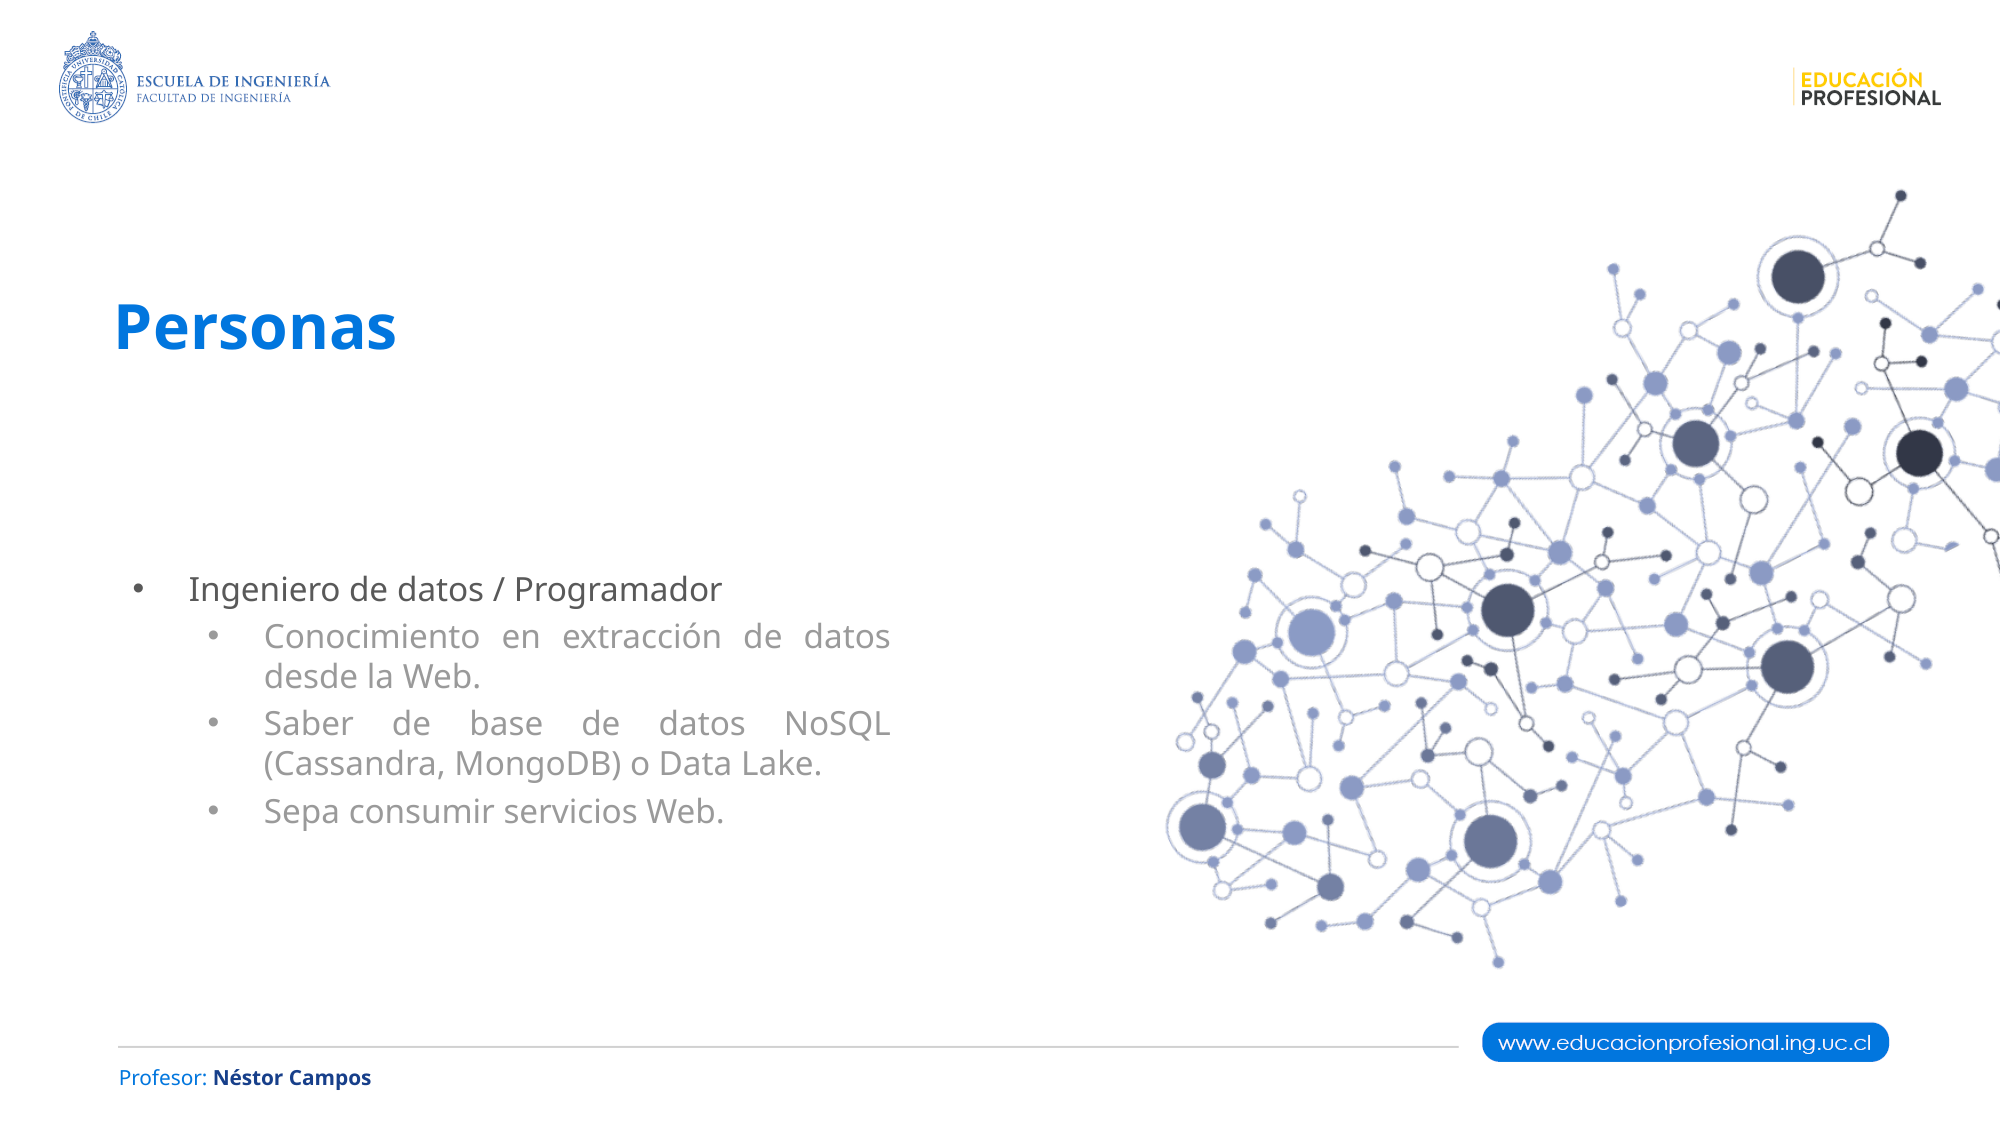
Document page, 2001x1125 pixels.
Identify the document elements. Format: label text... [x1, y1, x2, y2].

title Personas [114, 292, 891, 398]
list Ingeniero de datos / Programador Conocimiento en extracción de datos desde la Web. Saber de base de datos NoSQL (Cassandra, MongoDB) o Data Lake. Sepa consumir servicios Web. [114, 439, 892, 959]
picture [0, 0, 2000, 1125]
